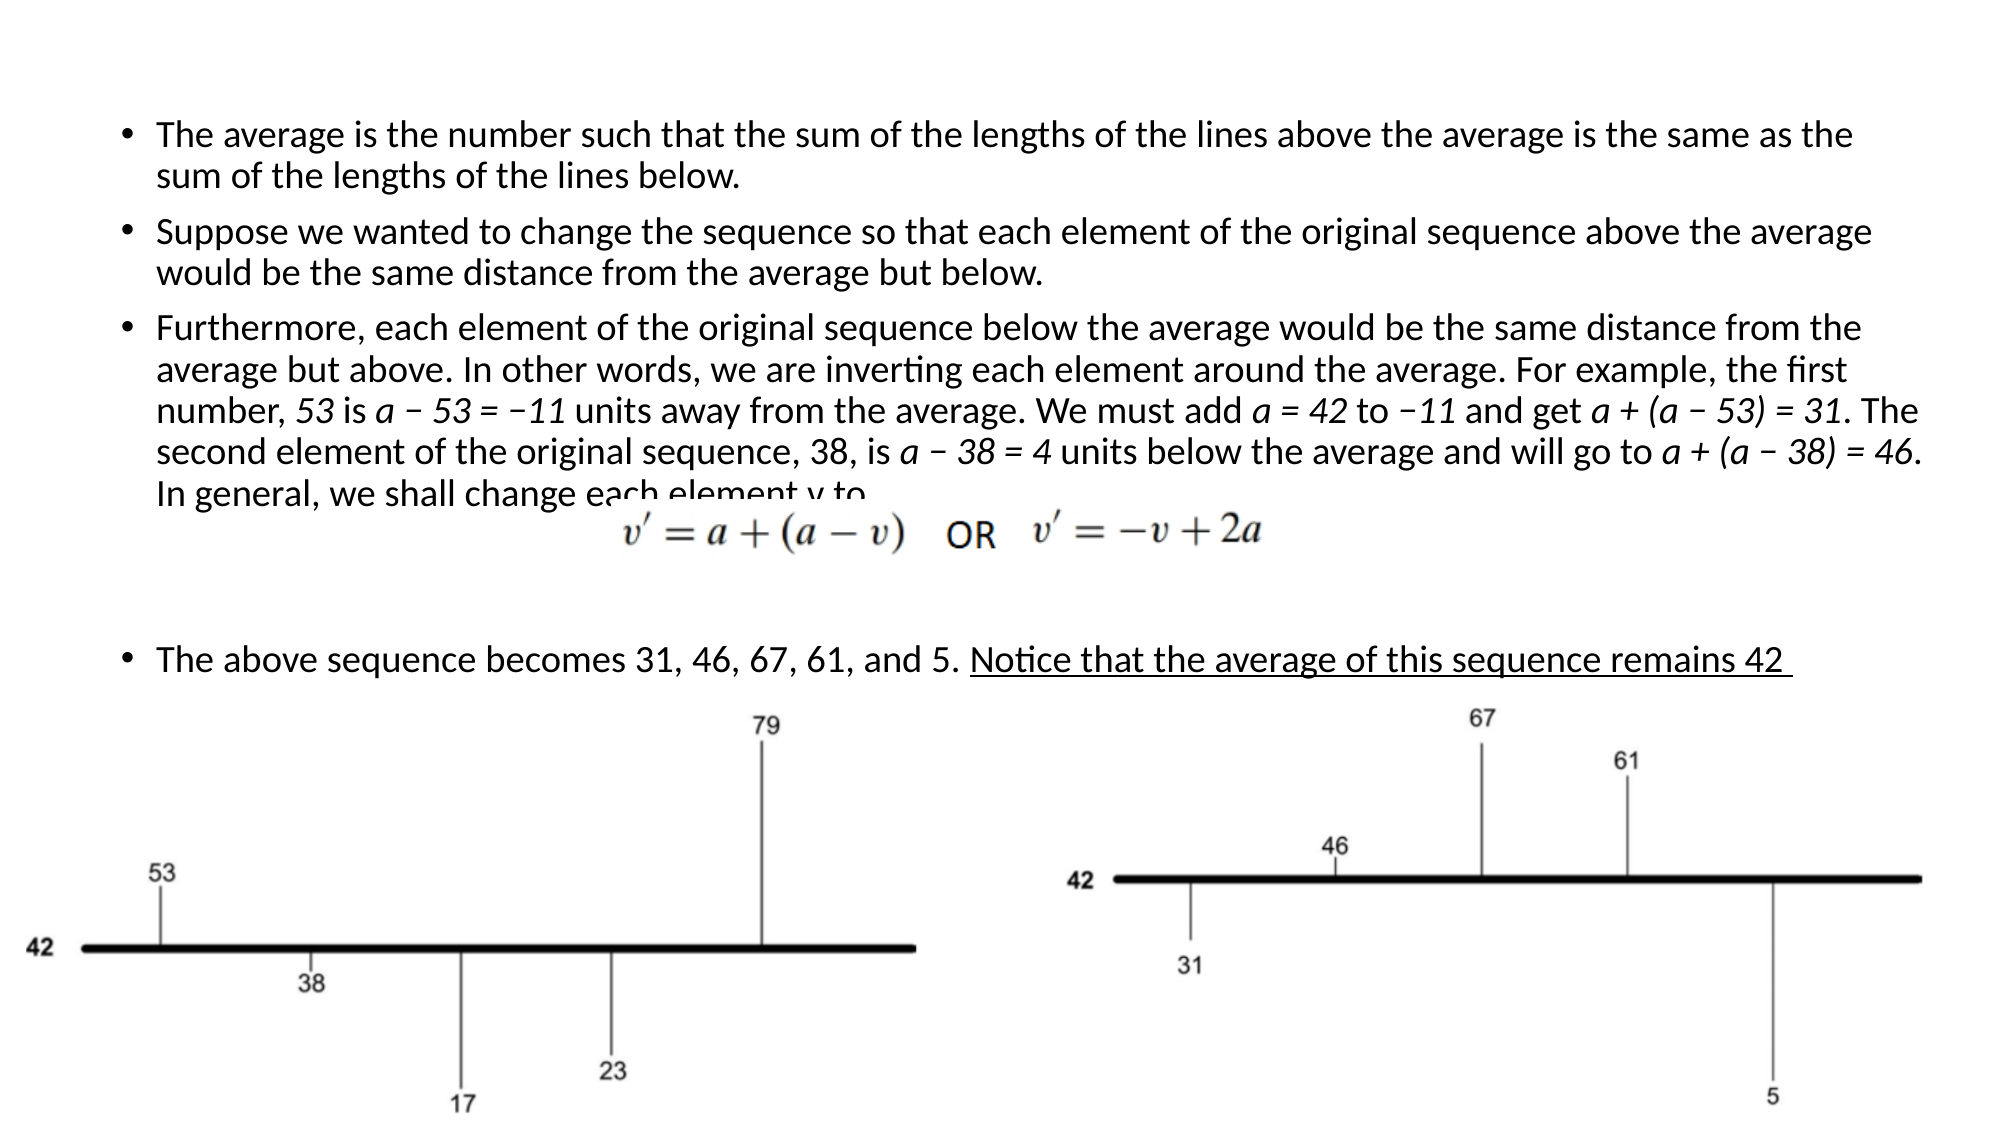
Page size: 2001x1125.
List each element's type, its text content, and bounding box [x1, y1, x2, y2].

picture [611, 499, 1279, 563]
list The average is the number such that the sum of the lengths of the lines above the average is the same as the sum of the lengths of the lines below. Suppose we wanted to change the sequence so that each element of the original sequence above the average would be the same distance from the average but below. Furthermore, each element of the original sequence below the average would be the same distance from the average but above. In other words, we are inverting each element around the average. For example, the first number, 53 is a − 53 = −11 units away from the average. We must add a = 42 to −11 and get a + (a − 53) = 31. The second element of the original sequence, 38, is a − 38 = 4 units below the average and will go to a + (a − 38) = 46. In general, we shall change each element v to The above sequence becomes 31, 46, 67, 61, and 5. Notice that the average of this sequence remains 42 [105, 47, 1940, 694]
picture [1049, 693, 1940, 1111]
picture [0, 693, 932, 1124]
